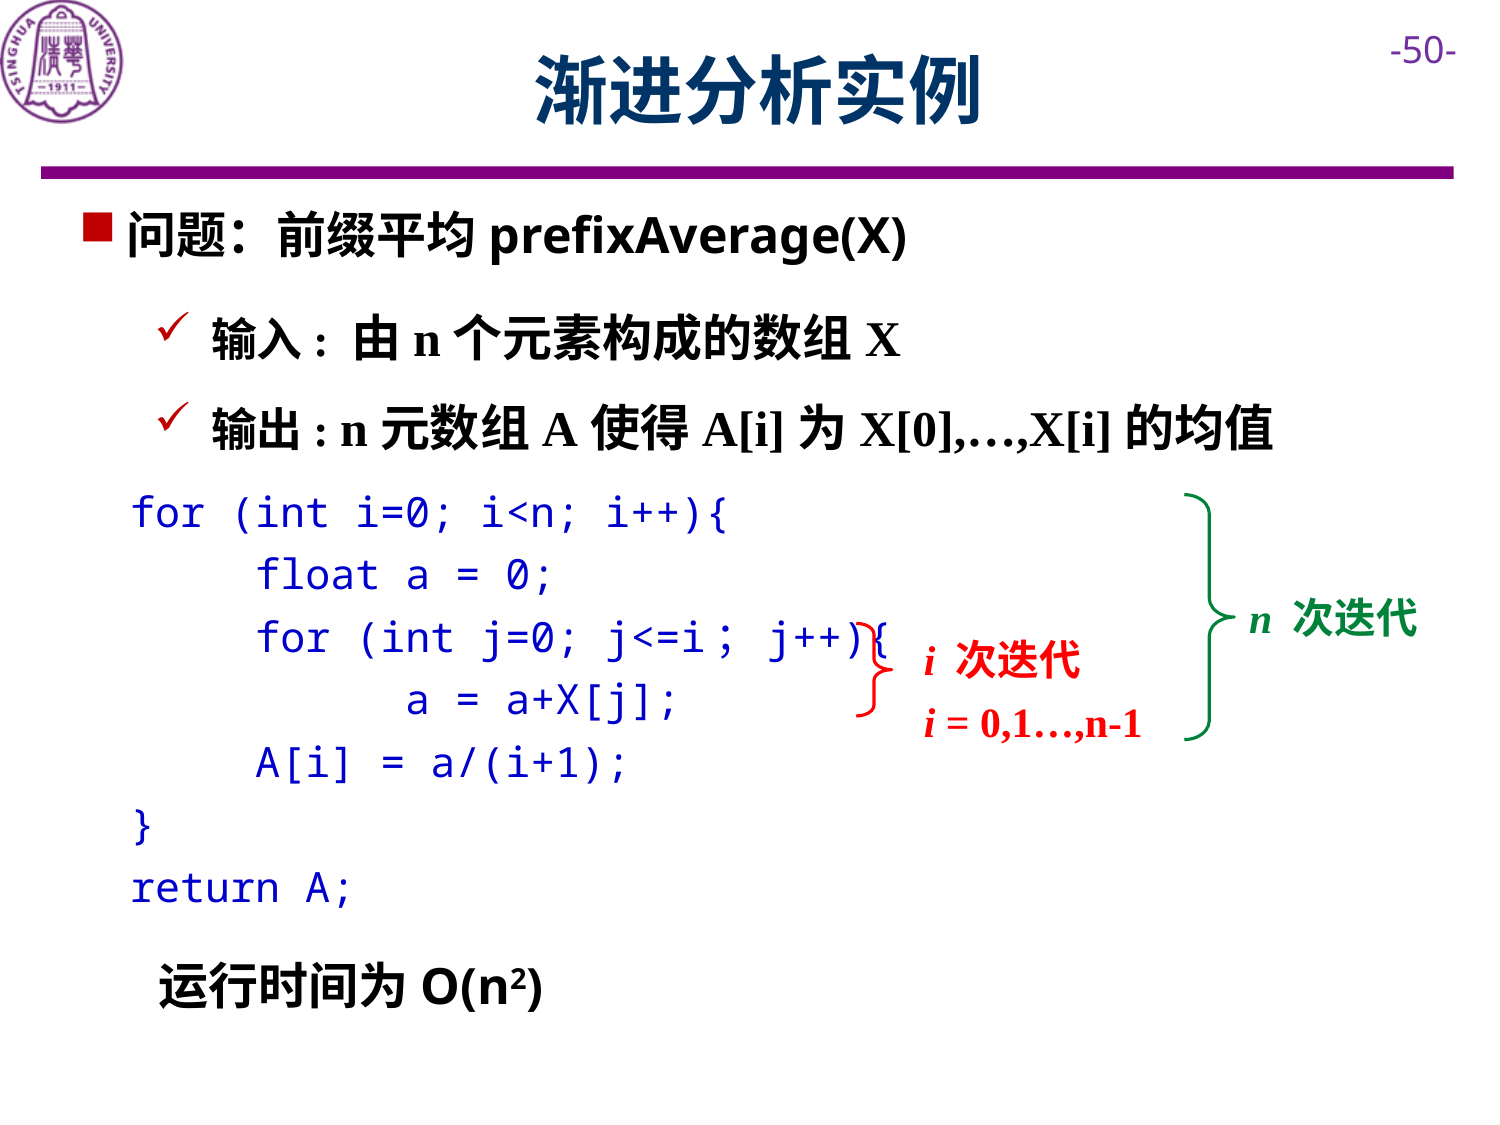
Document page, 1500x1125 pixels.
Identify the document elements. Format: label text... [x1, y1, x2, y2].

text_box [856, 623, 892, 716]
text_box i 次迭代 i = 0,1…,n-1 [909, 625, 1181, 754]
text_box 问题：前缀平均prefixAverage(X) 输入: 由n个元素构成的数组X 输出: n元数组A使得A[i]为X[0],…,X[i]的均值 [64, 196, 1436, 589]
text_box 运行时间为O(n2) [68, 916, 559, 1022]
text_box n 次迭代 [1234, 584, 1500, 650]
title 渐进分析实例 [135, 13, 1383, 165]
picture [0, 0, 124, 124]
text_box [1184, 494, 1234, 740]
text_box for (int i=0; i<n; i++){ float a = 0; for (int j=0; j<=i；j++){ a = a+X[j]; A[i] = a/(i+1); } return A; [115, 589, 919, 1001]
